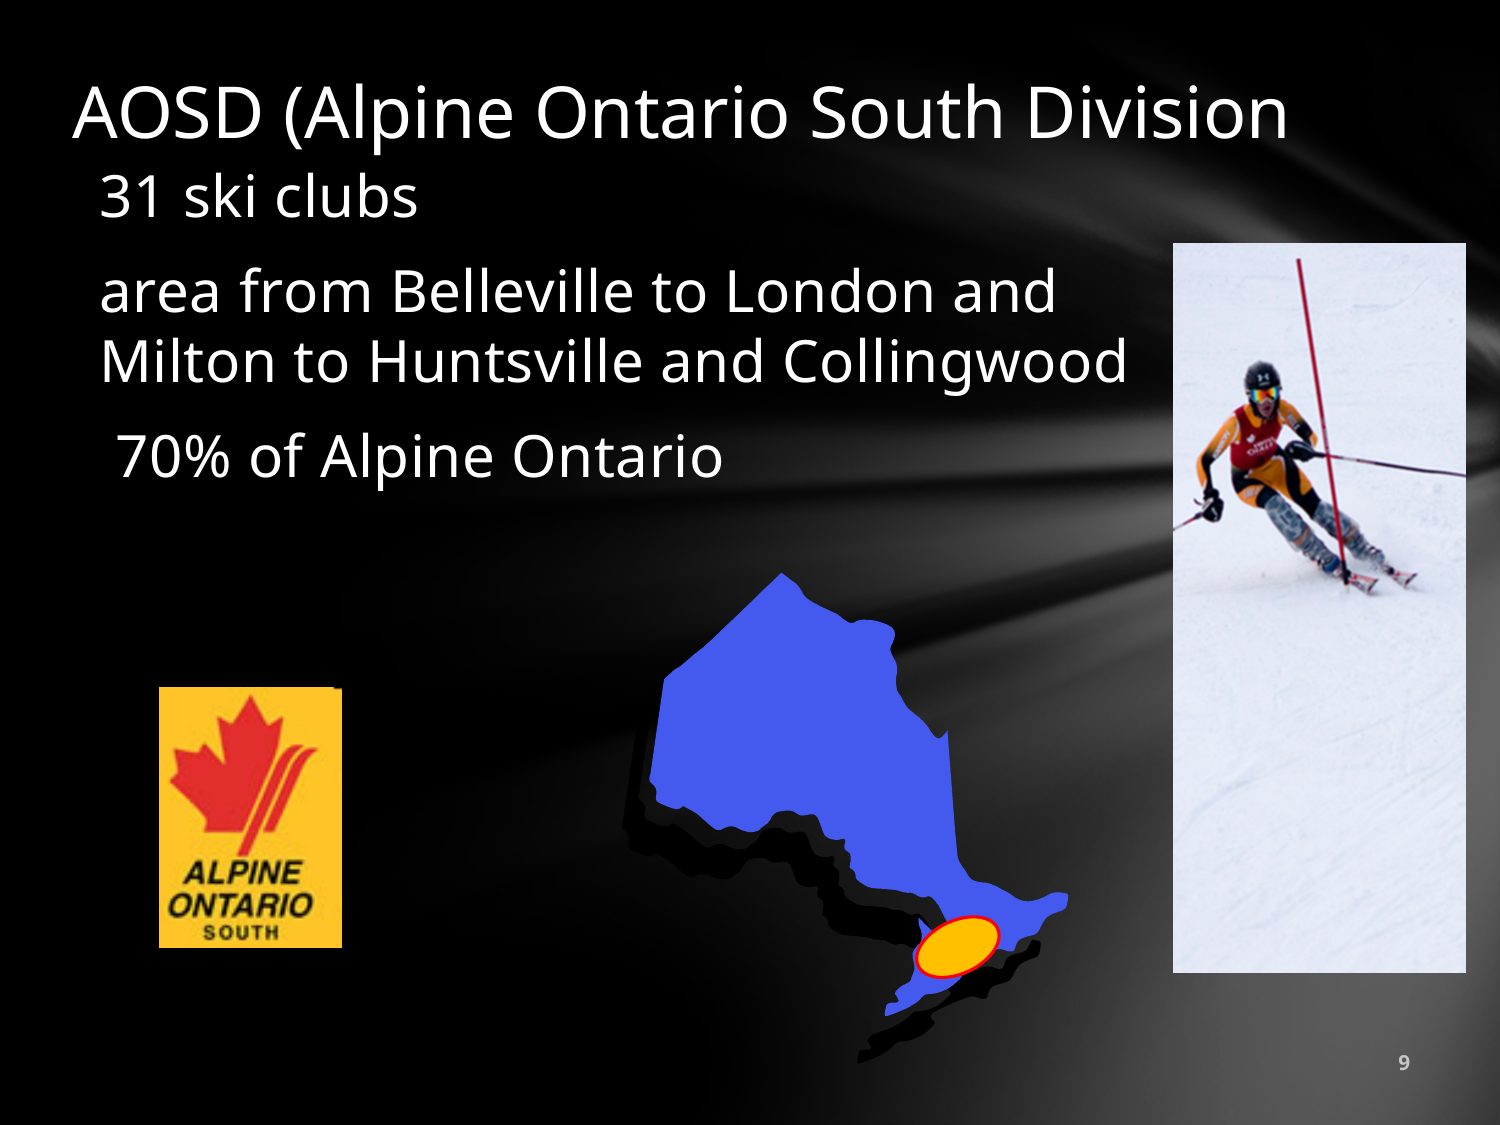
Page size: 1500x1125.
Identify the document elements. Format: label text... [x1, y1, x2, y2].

picture [619, 572, 1069, 1064]
picture [159, 686, 342, 948]
list 31 ski clubs area from Belleville to London and Milton to Huntsville and Collingwood 70% of Alpine Ontario [84, 151, 1174, 895]
picture [1173, 243, 1466, 973]
title AOSD (Alpine Ontario South Division [57, 37, 1318, 161]
slide_number 9 [1074, 1024, 1425, 1103]
